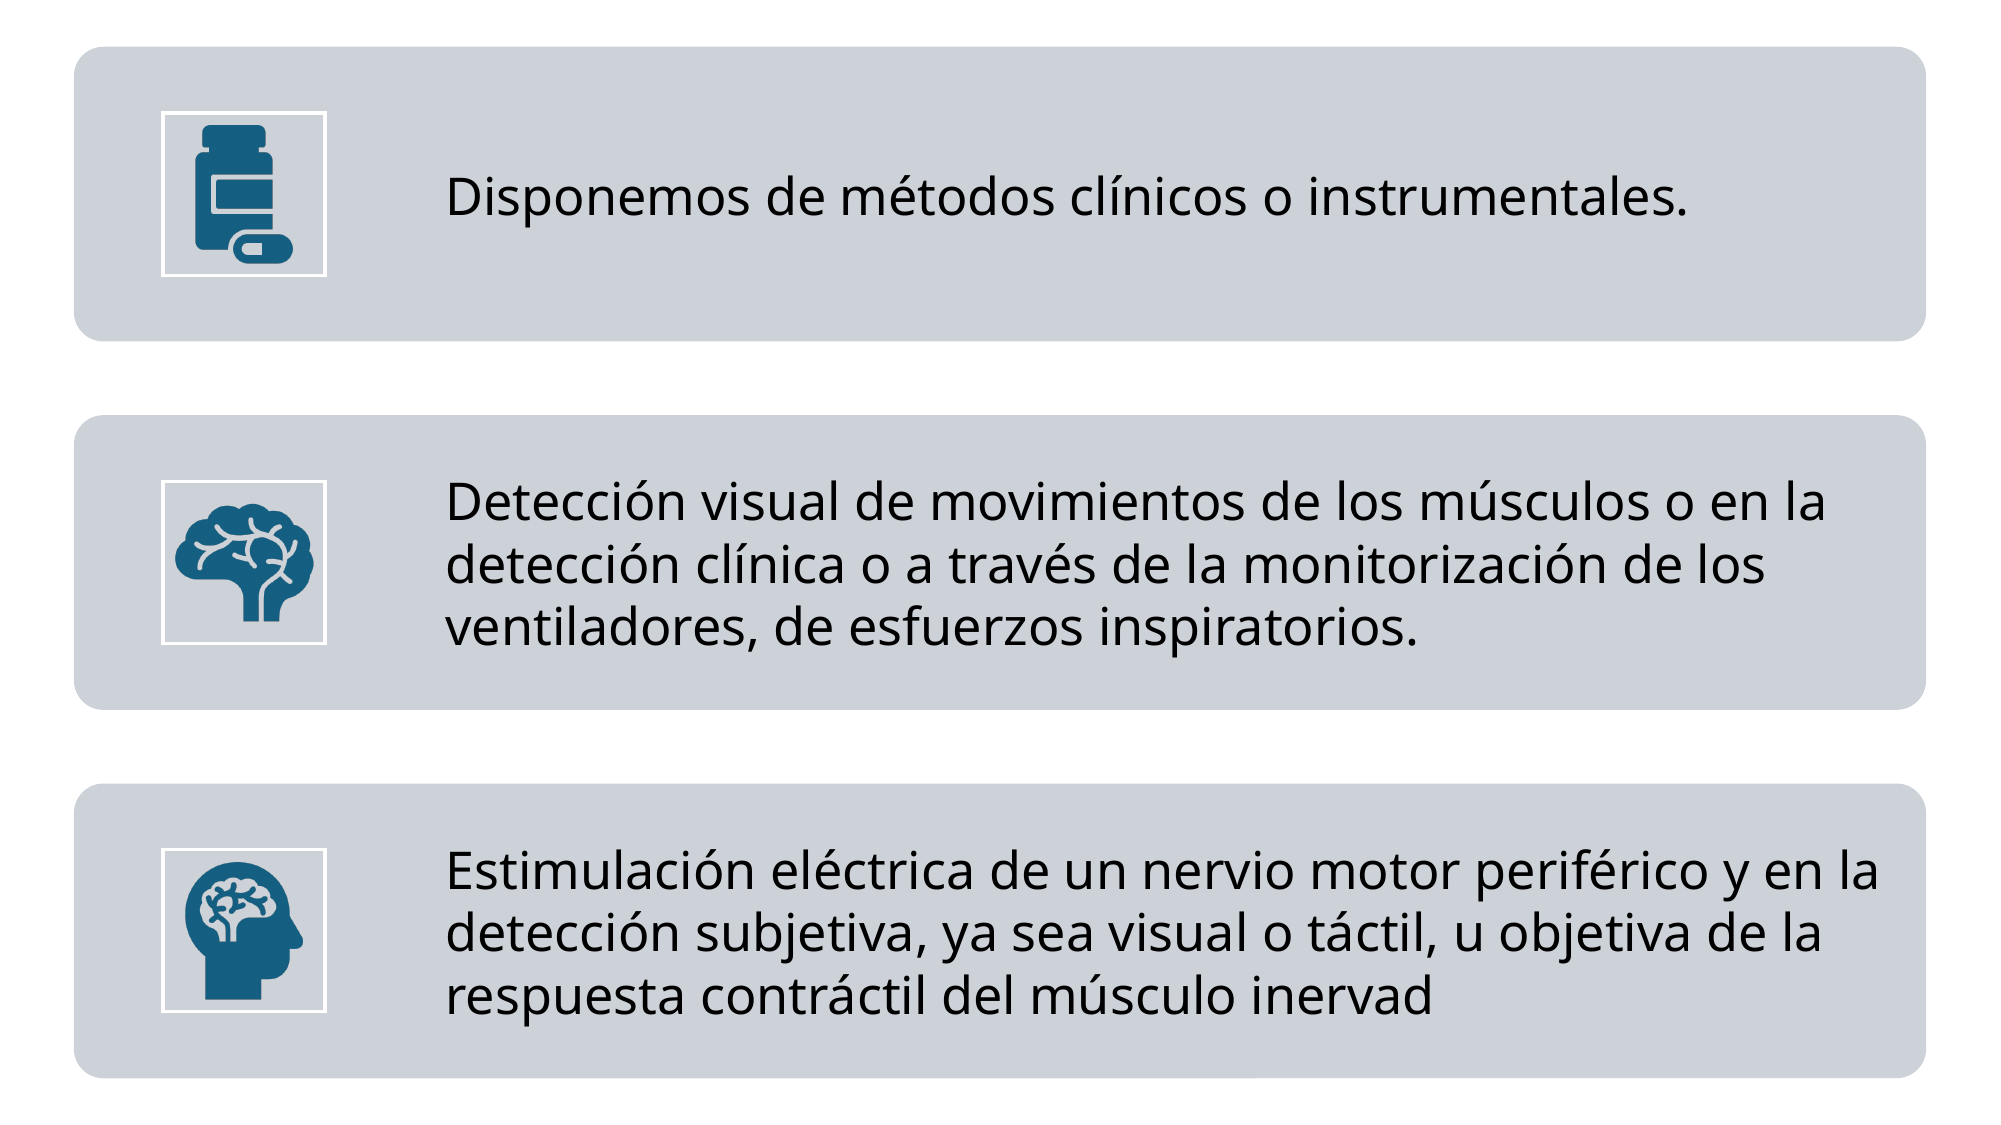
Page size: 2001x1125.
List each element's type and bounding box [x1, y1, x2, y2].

list [73, 46, 1927, 1079]
